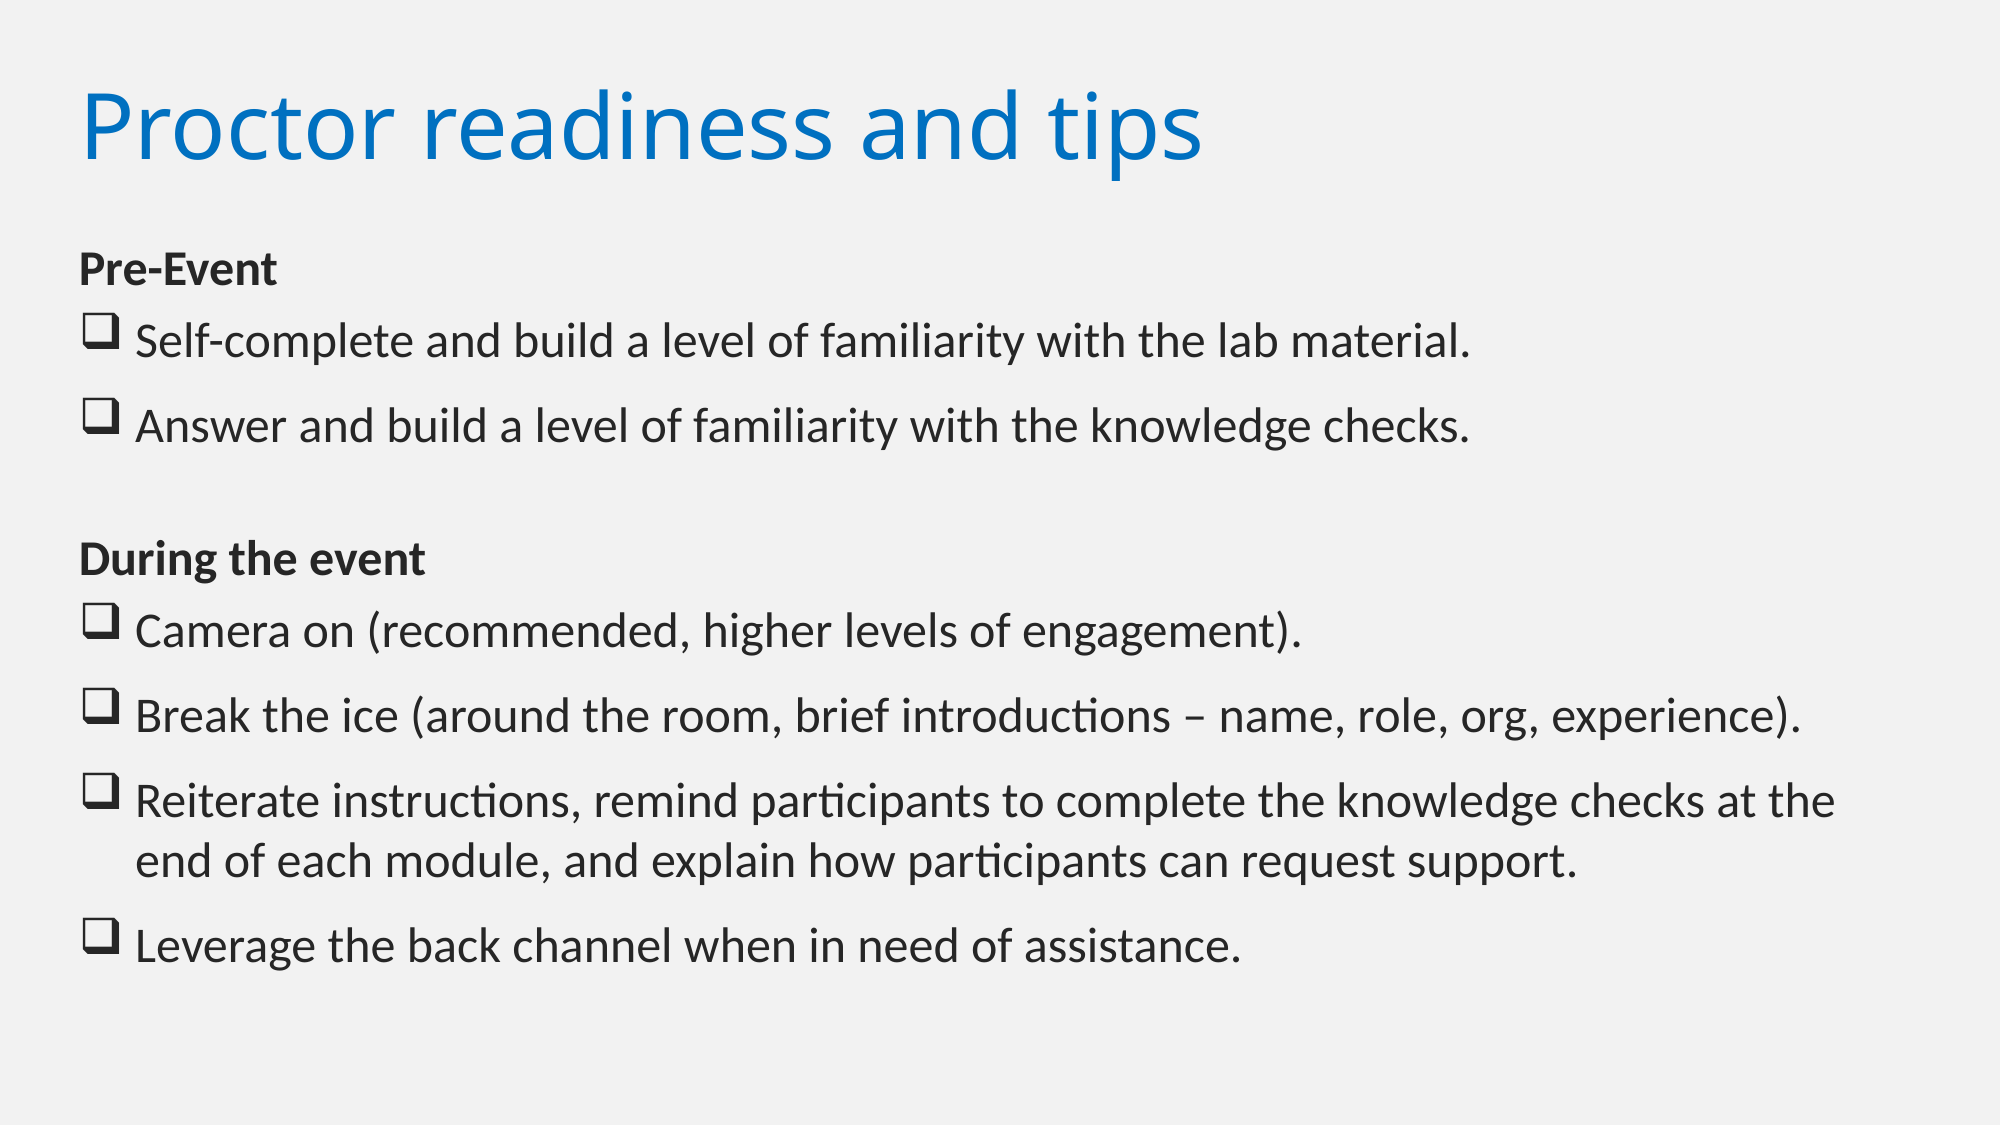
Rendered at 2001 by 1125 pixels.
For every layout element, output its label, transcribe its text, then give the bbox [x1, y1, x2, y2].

title Proctor readiness and tips [64, 56, 1873, 203]
text_box Pre-Event Self-complete and build a level of familiarity with the lab material. Answer and build a level of familiarity with the knowledge checks. During the event Camera on (recommended, higher levels of engagement). Break the ice (around the room, brief introductions – name, role, org, experience). Reiterate instructions, remind participants to complete the knowledge checks at the end of each module, and explain how participants can request support. Leverage the back channel when in need of assistance. [64, 227, 1936, 981]
